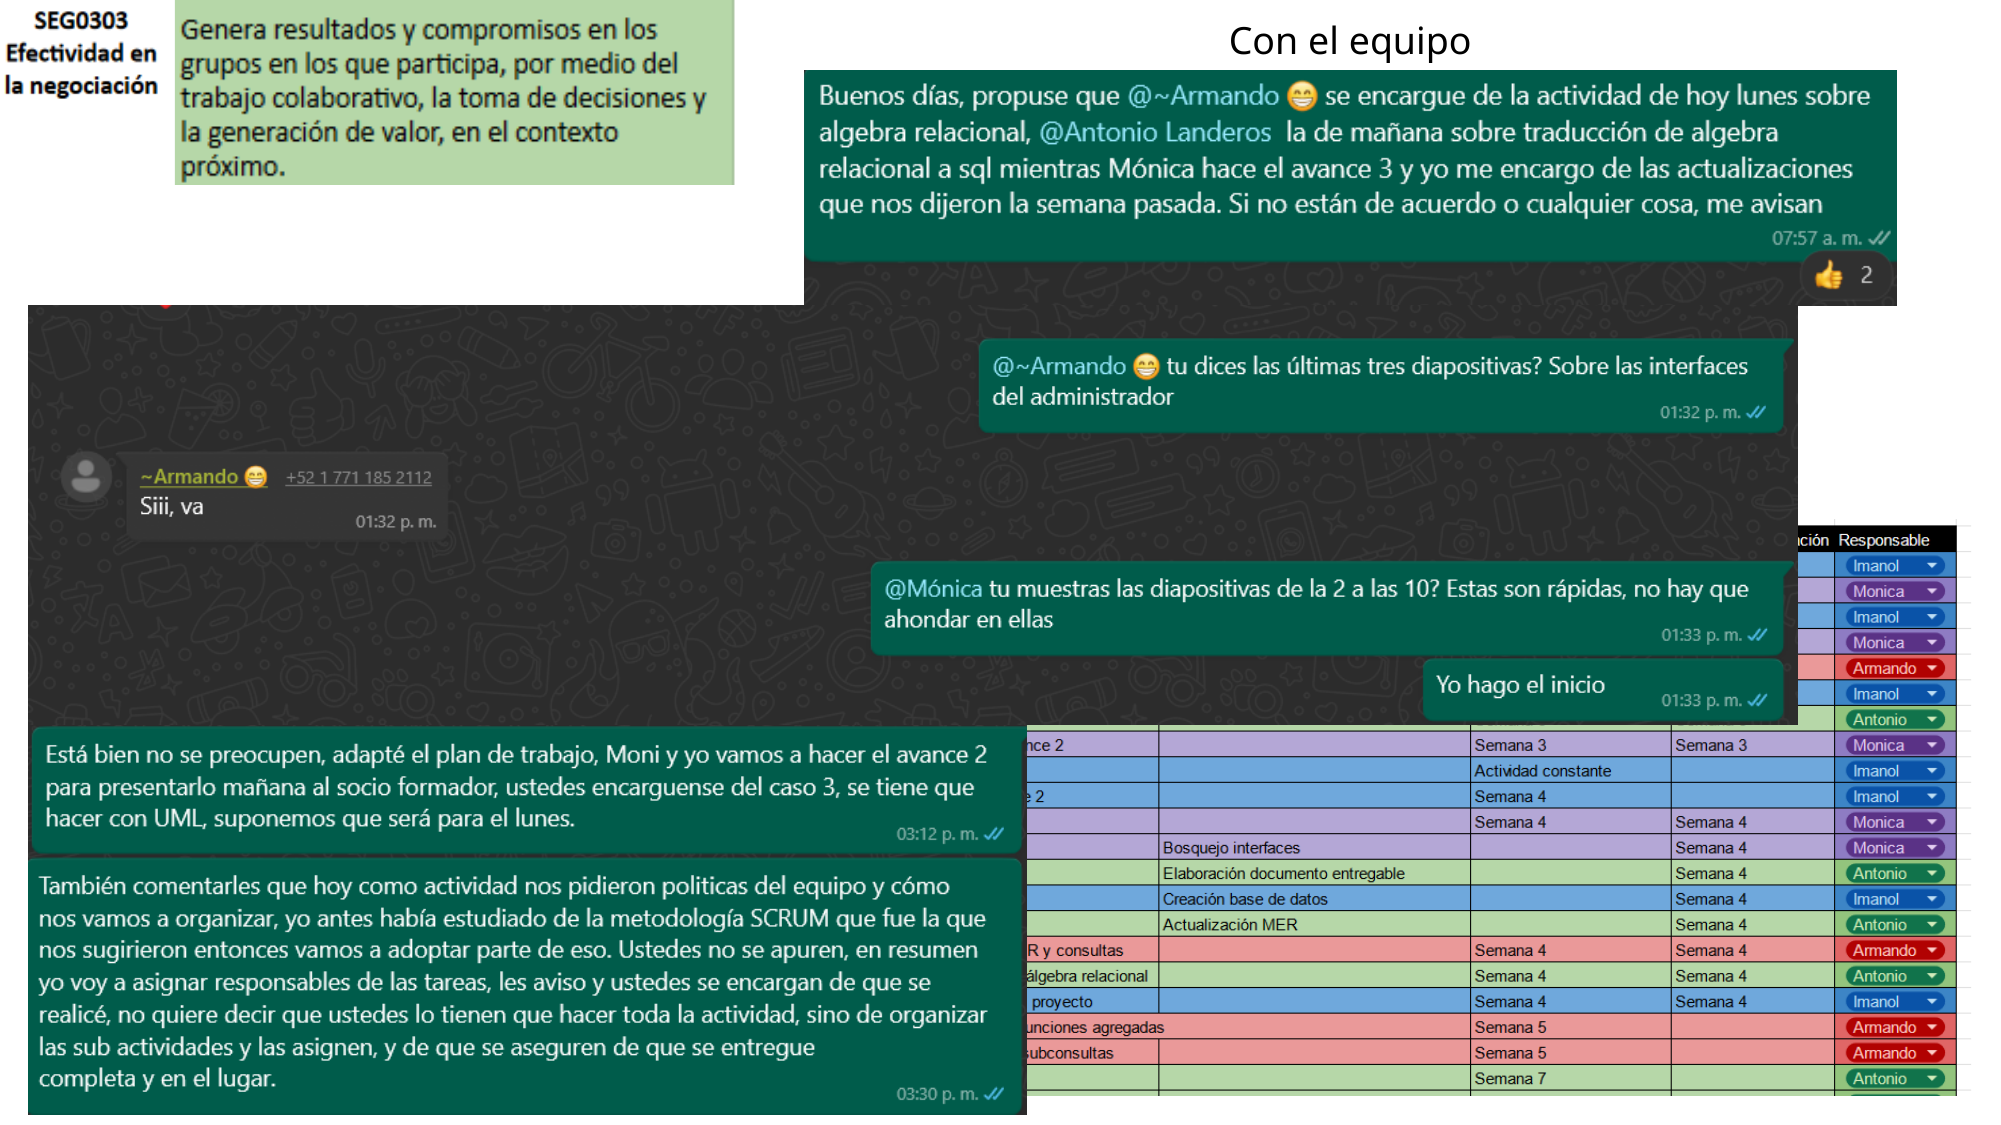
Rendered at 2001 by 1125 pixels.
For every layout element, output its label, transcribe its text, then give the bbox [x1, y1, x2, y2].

text_box Con el equipo [1213, 9, 1487, 70]
picture [28, 70, 1972, 1115]
picture [174, 0, 738, 185]
picture [0, 0, 162, 110]
